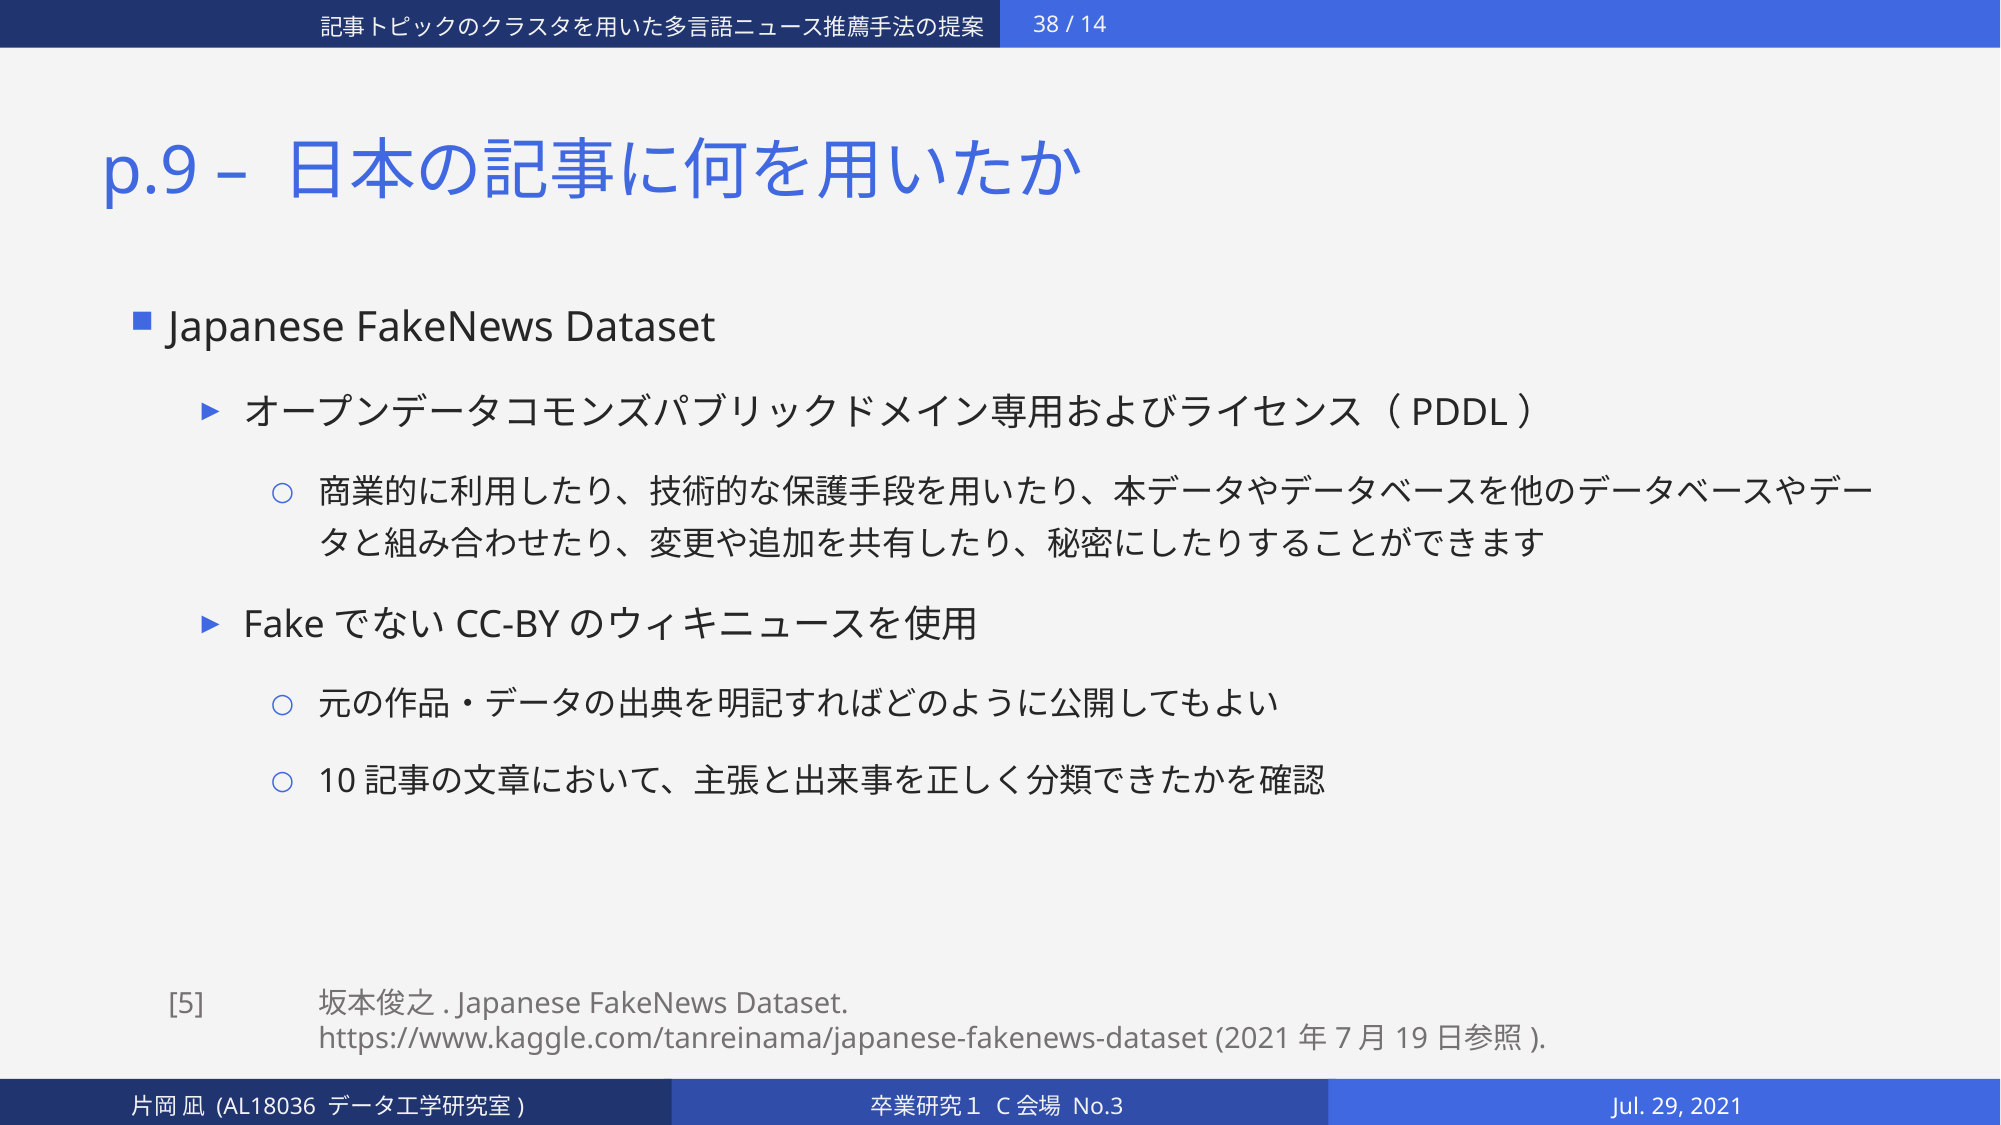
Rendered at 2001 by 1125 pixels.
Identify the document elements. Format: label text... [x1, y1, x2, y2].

list Japanese FakeNews Dataset オープンデータコモンズパブリックドメイン専用およびライセンス（PDDL） 商業的に利用したり、技術的な保護手段を用いたり、本データやデータベースを他のデータベースやデータと組み合わせたり、変更や追加を共有したり、秘密にしたりすることができます FakeでないCC-BYのウィキニュースを使用 元の作品・データの出典を明記すればどのように公開してもよい 10記事の文章において、主張と出来事を正しく分類できたかを確認 [115, 277, 1893, 1013]
text_box [5] 坂本俊之. Japanese FakeNews Dataset. https://www.kaggle.com/tanreinama/japanese-fakenews-dataset (2021年7月19日参照). [153, 959, 1864, 1062]
title p.9 – 日本の記事に何を用いたか [86, 63, 1925, 281]
